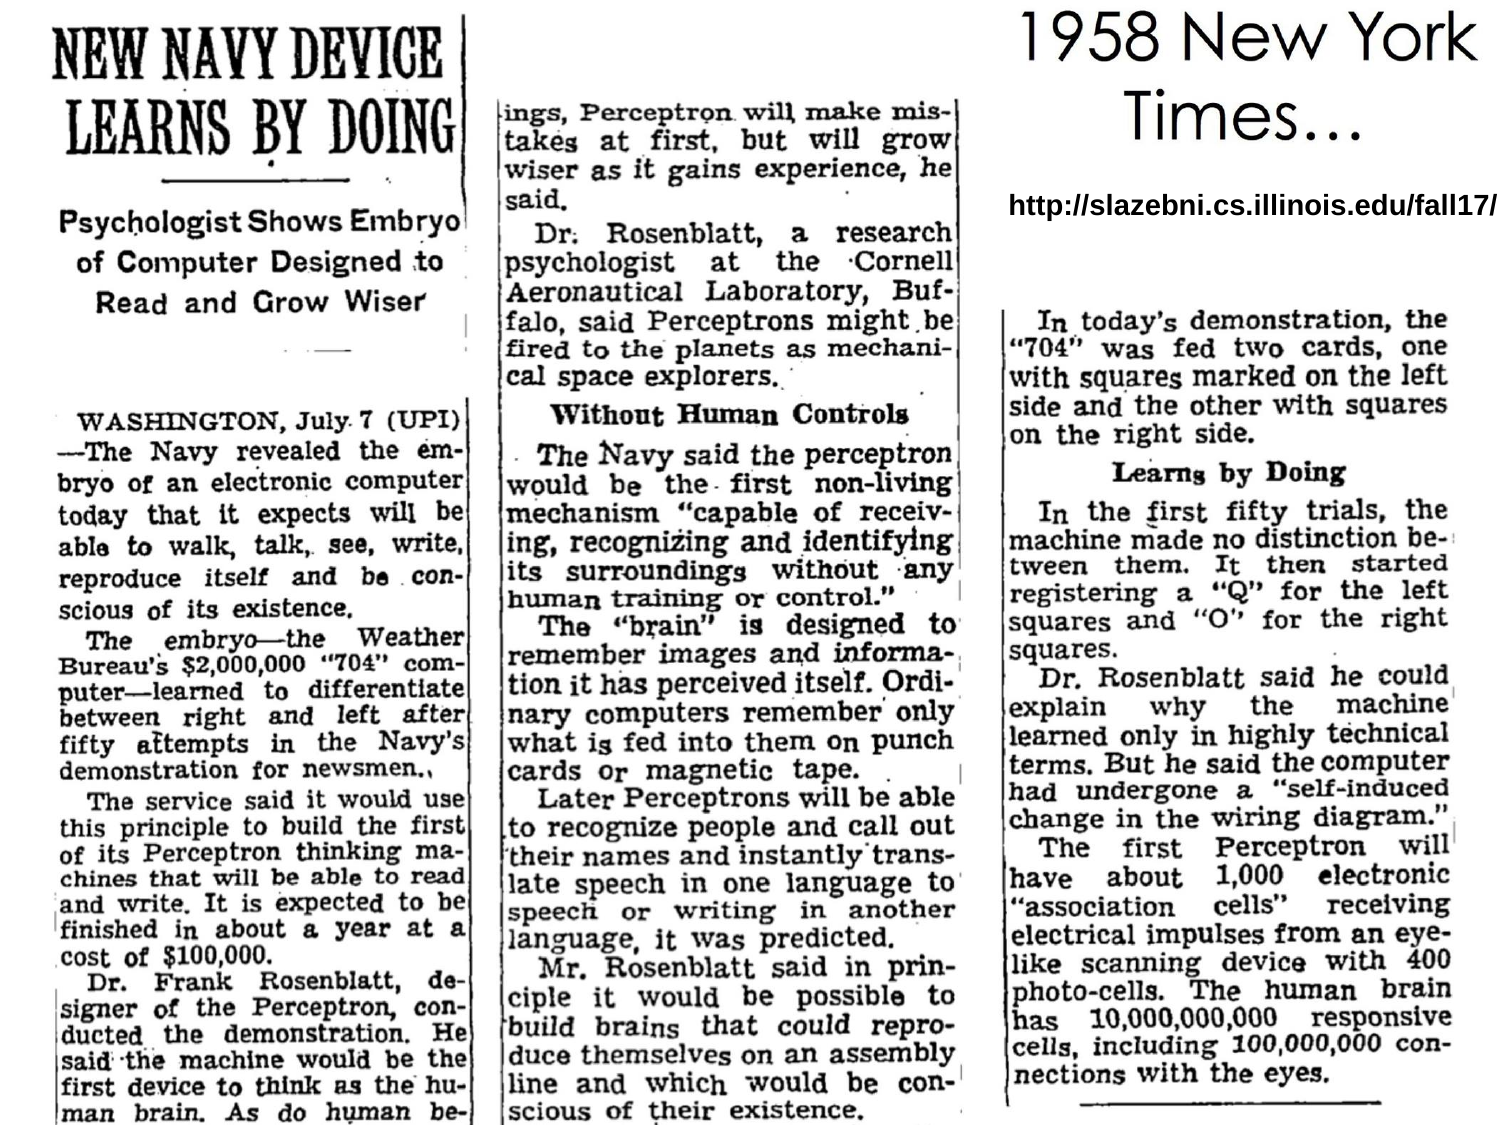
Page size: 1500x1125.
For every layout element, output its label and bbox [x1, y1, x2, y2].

text_box [1490, 178, 1500, 229]
picture [28, 0, 1488, 1125]
